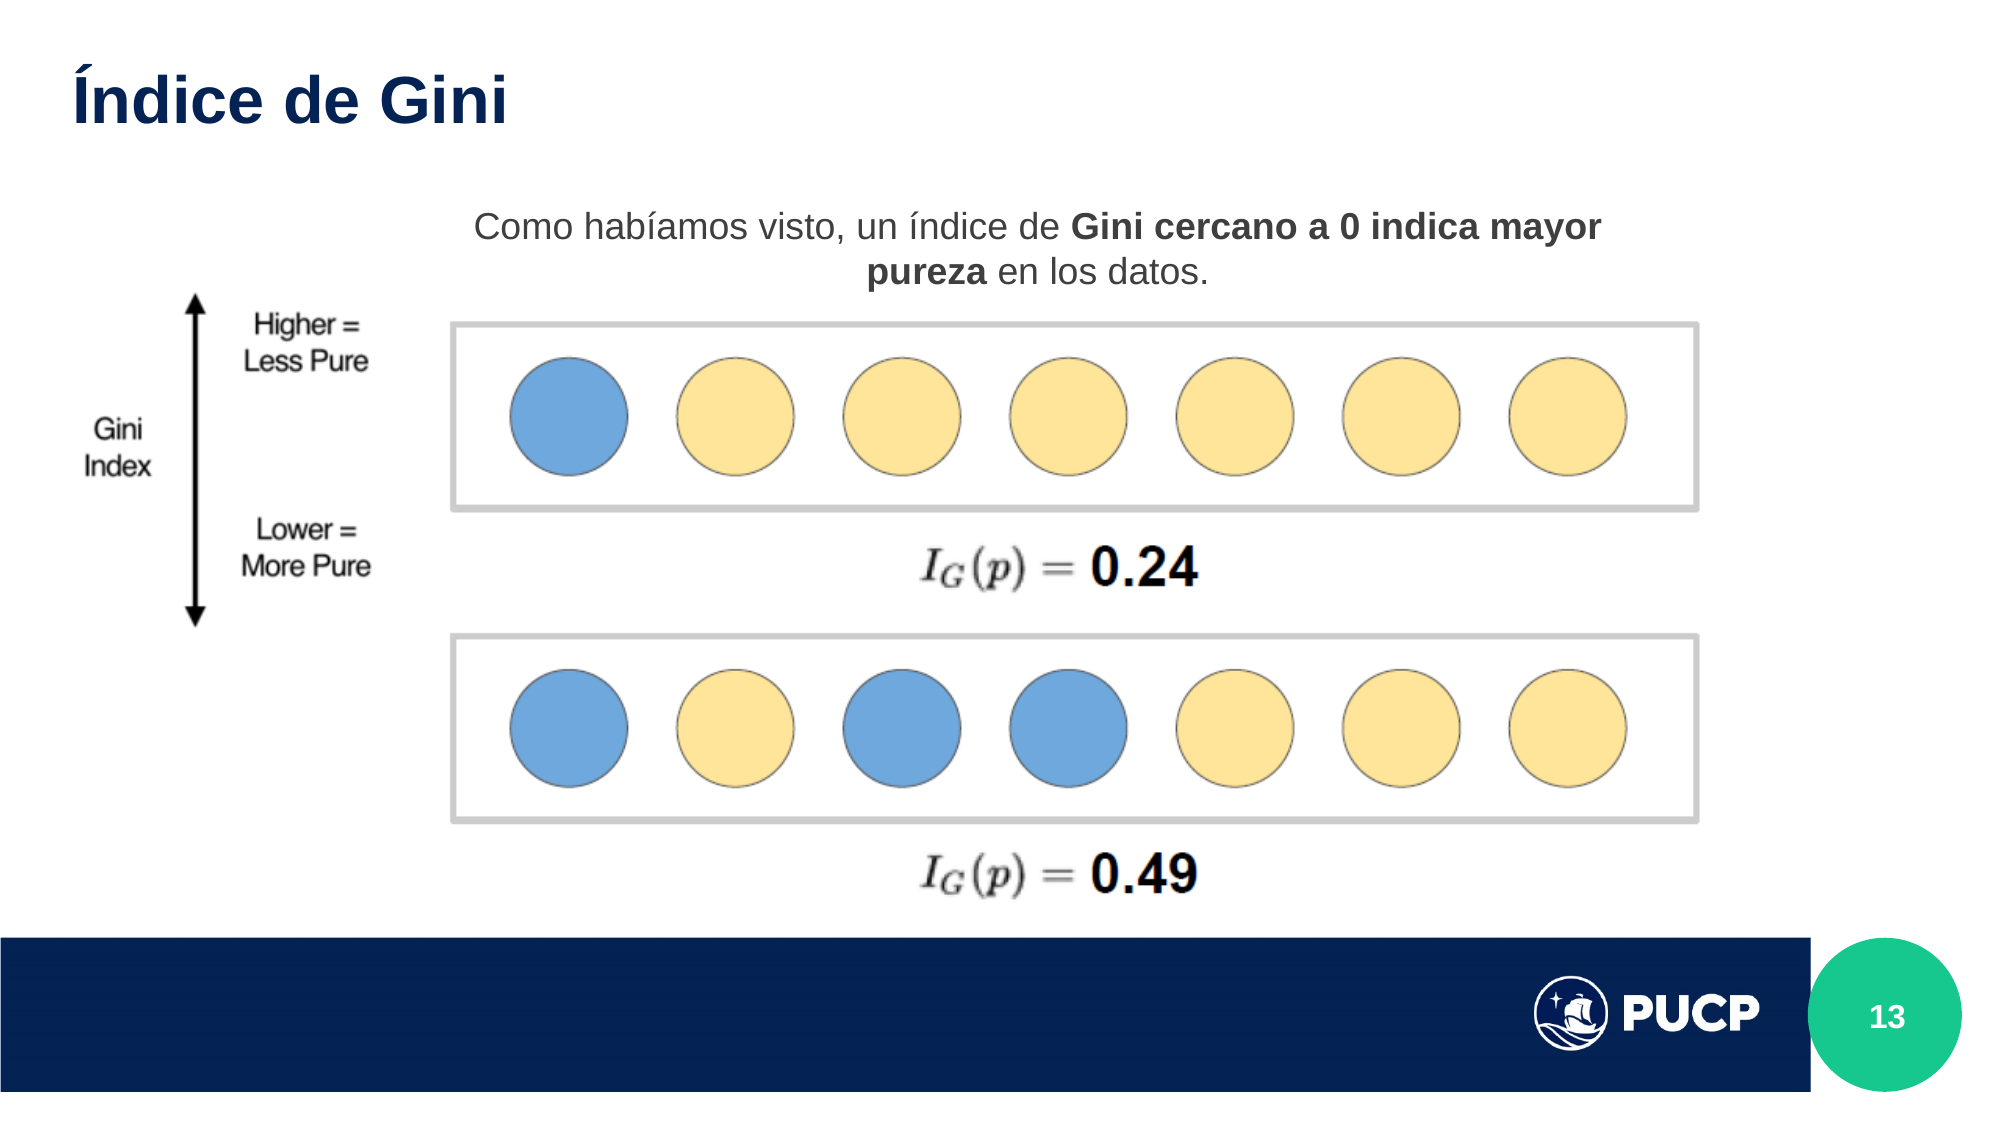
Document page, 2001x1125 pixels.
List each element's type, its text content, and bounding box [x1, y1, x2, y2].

text_box Índice de Gini [57, 50, 1837, 153]
slide_number 13 [1836, 984, 1939, 1045]
picture [405, 295, 1753, 931]
text_box Como habíamos visto, un índice de Gini cercano a 0 indica mayor pureza en los datos. [454, 194, 1622, 295]
picture [0, 937, 1811, 1092]
picture [65, 268, 386, 641]
